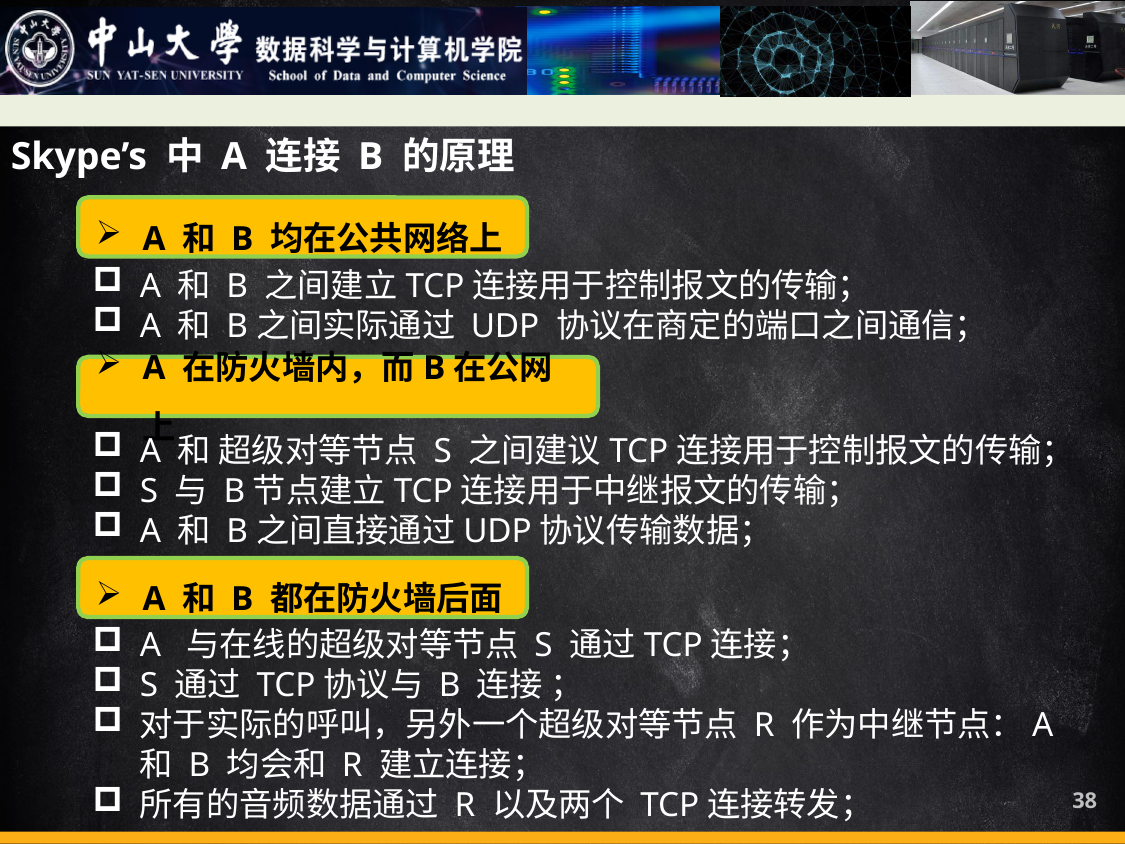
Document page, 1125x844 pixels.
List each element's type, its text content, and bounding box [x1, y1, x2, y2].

text_box A 和 B 都在防火墙后面 [76, 555, 530, 616]
picture [0, 0, 1125, 97]
text_box Skype’s 中 A 连接 B 的原理 [0, 124, 1035, 185]
text_box A 和 B 均在公共网络上 [76, 195, 530, 256]
picture [0, 127, 1125, 831]
text_box A 在防火墙内，而B在公网上 [76, 354, 601, 419]
text_box A 和 超级对等节点 S 之间建议TCP连接用于控制报文的传输； S 与 B节点建立TCP连接用于中继报文的传输； A 和 B之间直接通过UDP协议传输数据； [78, 421, 1083, 557]
text_box A 和 B 之间建立TCP连接用于控制报文的传输； A 和 B之间实际通过 UDP 协议在商定的端口之间通信； [78, 256, 1083, 352]
text_box A 与在线的超级对等节点 S 通过TCP连接； S 通过 TCP协议与 B 连接 ； 对于实际的呼叫，另外一个超级对等节点 R 作为中继节点：A 和 B 均会和 R 建立连接； 所有的音频数据通过 R 以及两个 TCP连接转发； [78, 616, 1083, 831]
